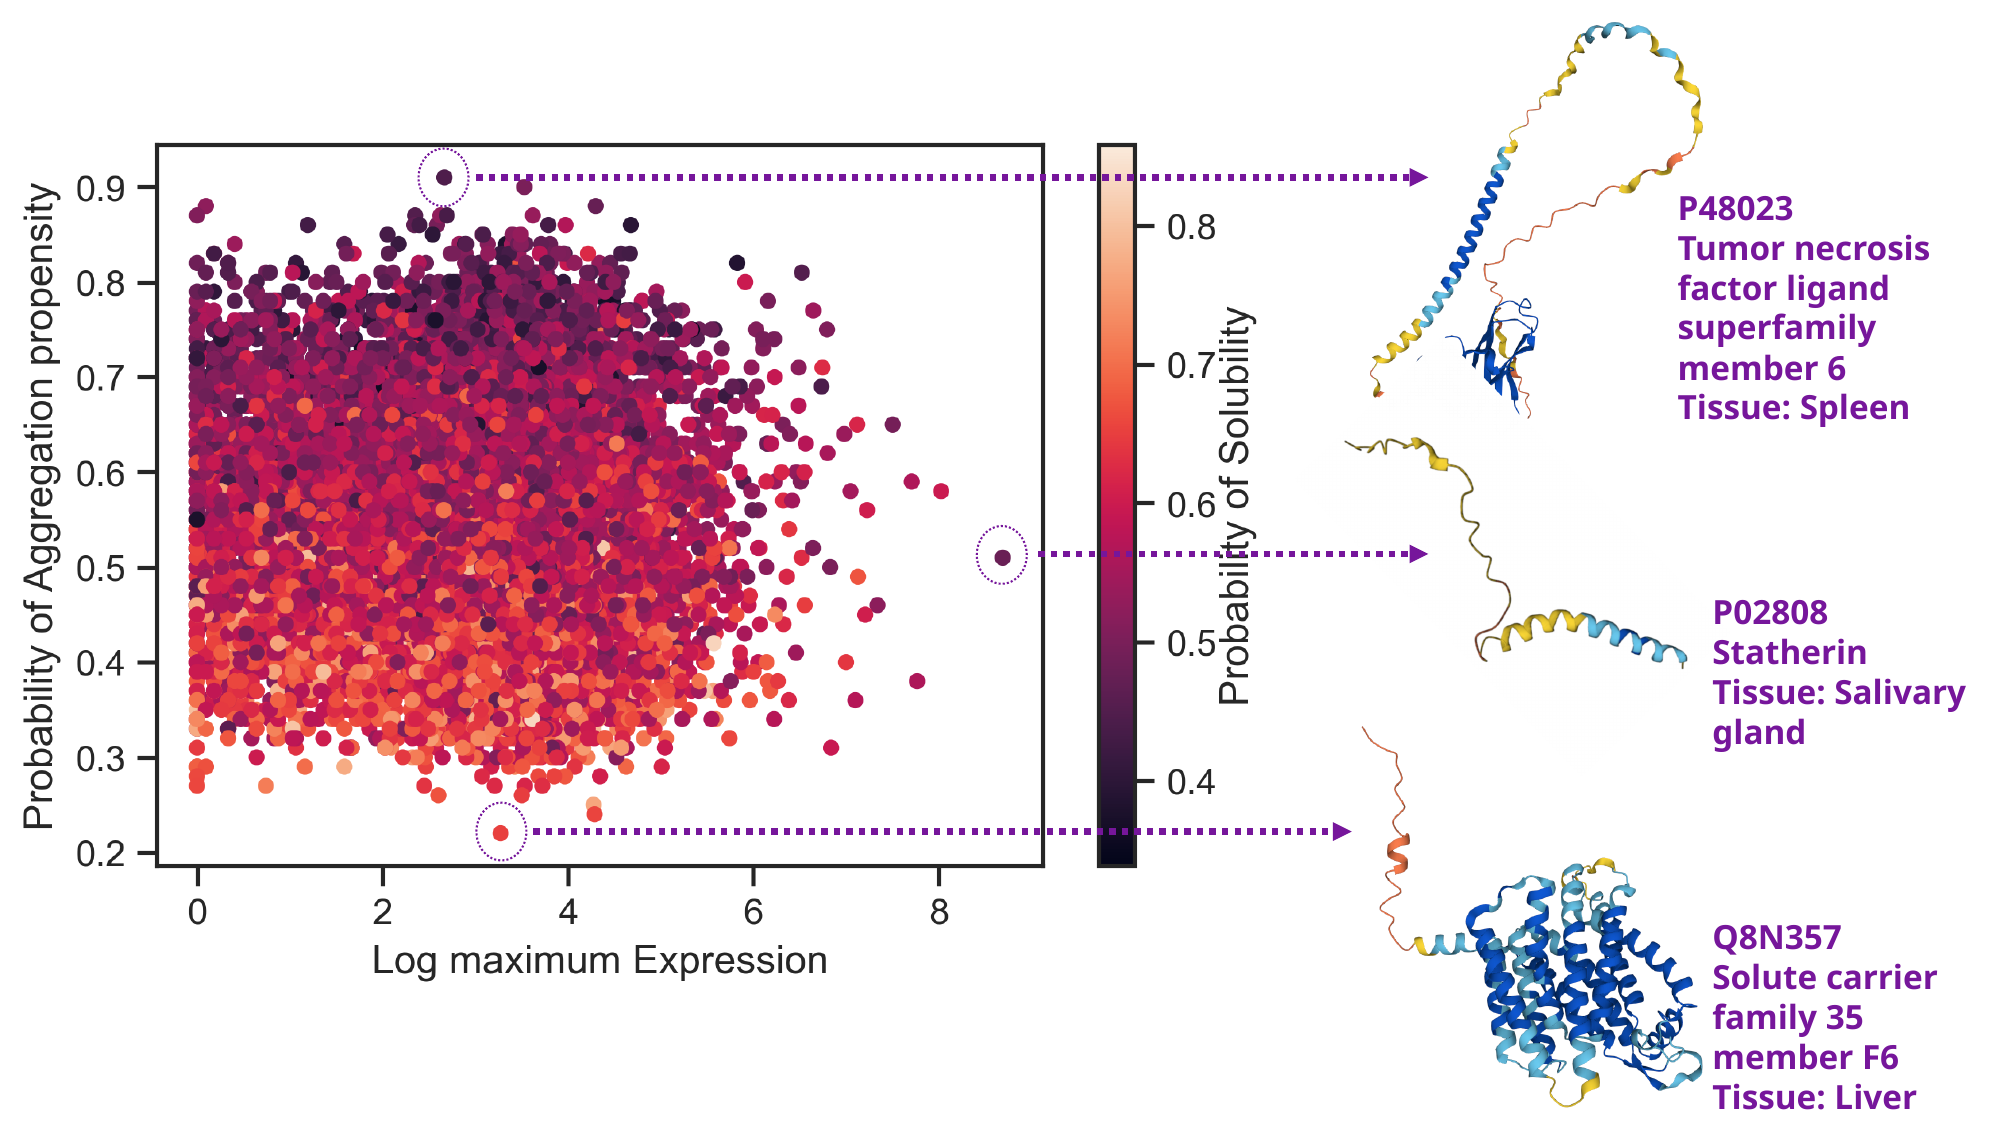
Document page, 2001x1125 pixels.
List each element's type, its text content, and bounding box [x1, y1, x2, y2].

text_box P02808 Statherin Tissue: Salivary gland [1697, 583, 1997, 759]
text_box Q8N357 Solute carrier family 35 member F6 Tissue: Liver [1697, 908, 1997, 1124]
text_box P48023 Tumor necrosis factor ligand superfamily member 6 Tissue: Spleen [1714, 179, 2000, 434]
picture [1295, 5, 1718, 1119]
picture [0, 121, 1280, 1004]
